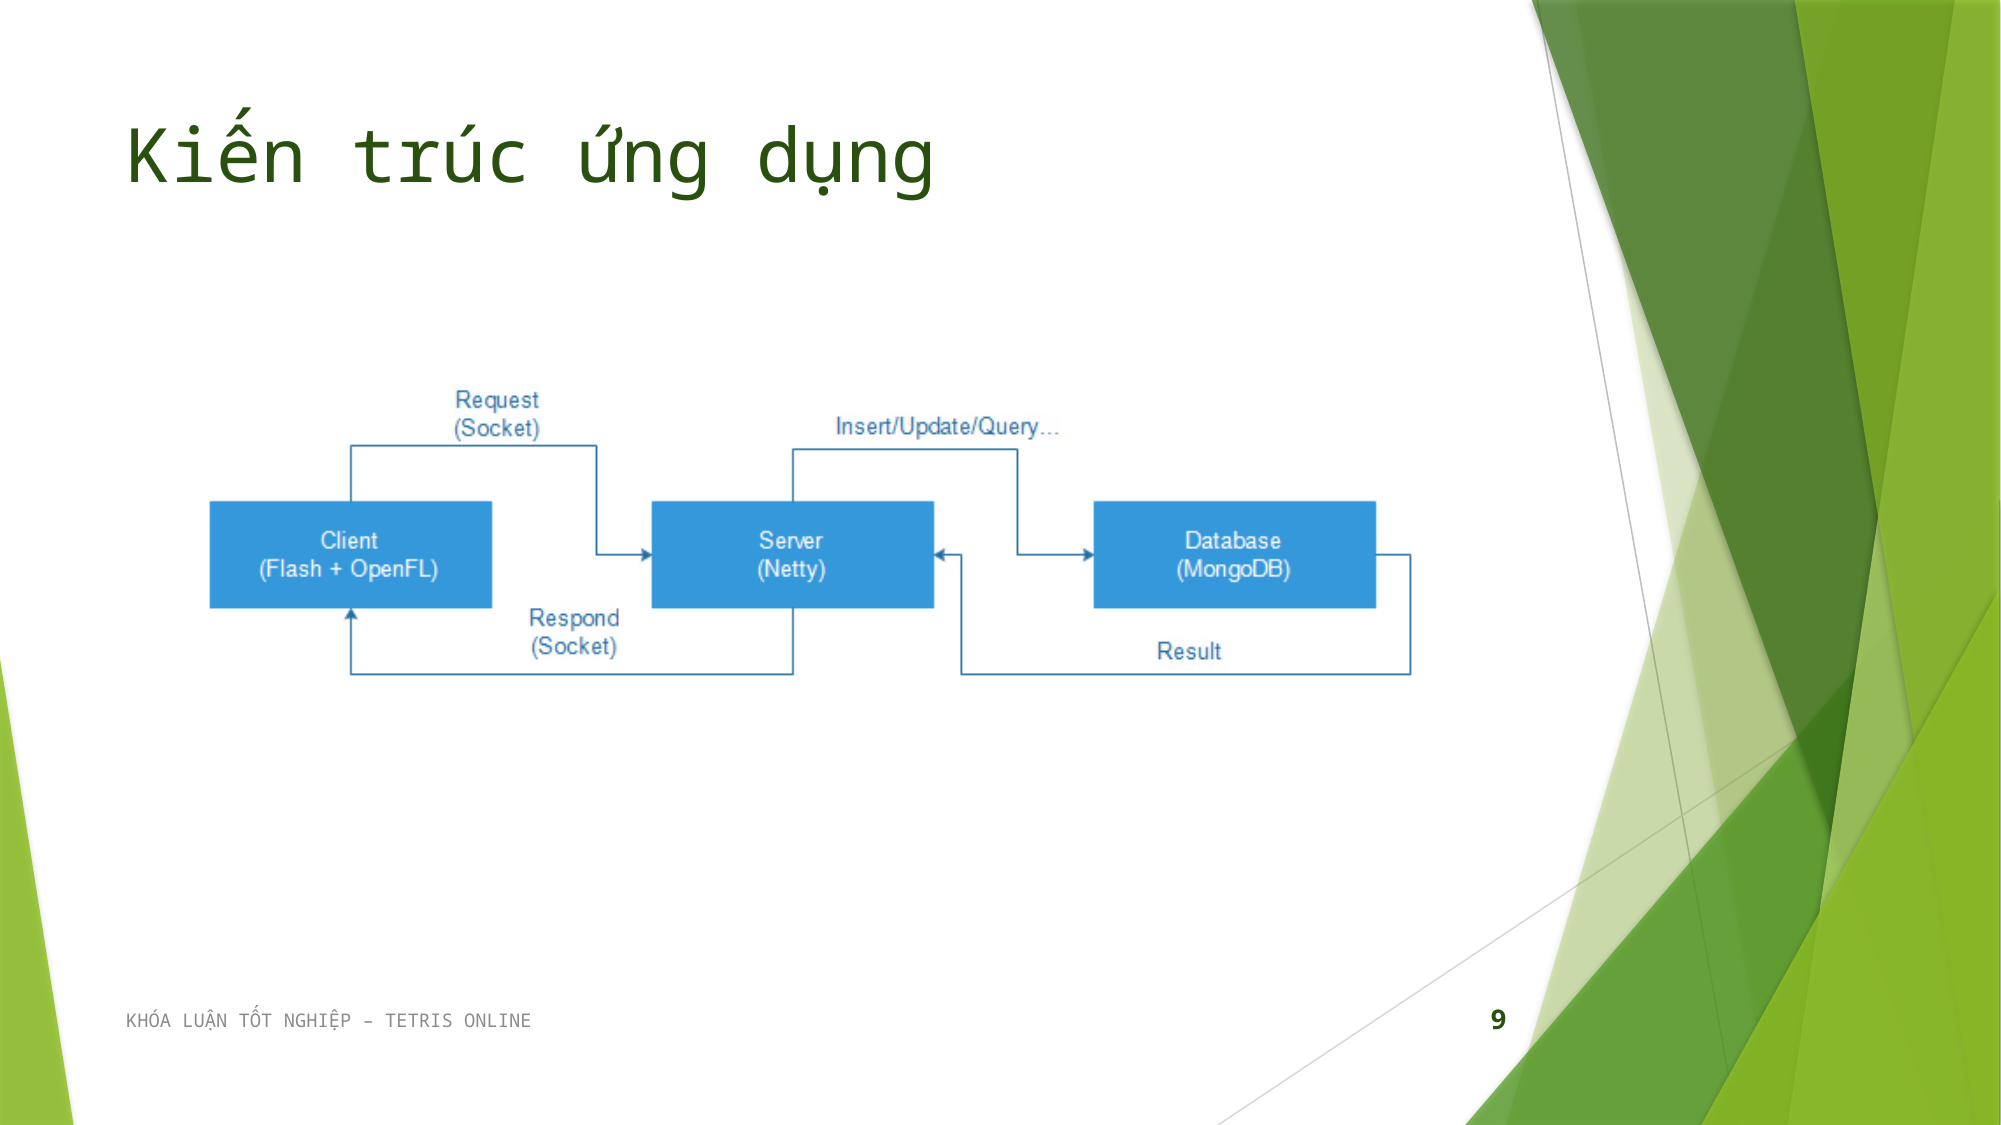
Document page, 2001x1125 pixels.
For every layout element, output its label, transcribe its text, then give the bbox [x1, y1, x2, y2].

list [153, 352, 1473, 760]
slide_number 9 [1409, 991, 1522, 1051]
title Kiến trúc ứng dụng [111, 99, 1522, 251]
footer KHÓA LUẬN TỐT NGHIỆP – TETRIS ONLINE [111, 991, 1145, 1051]
